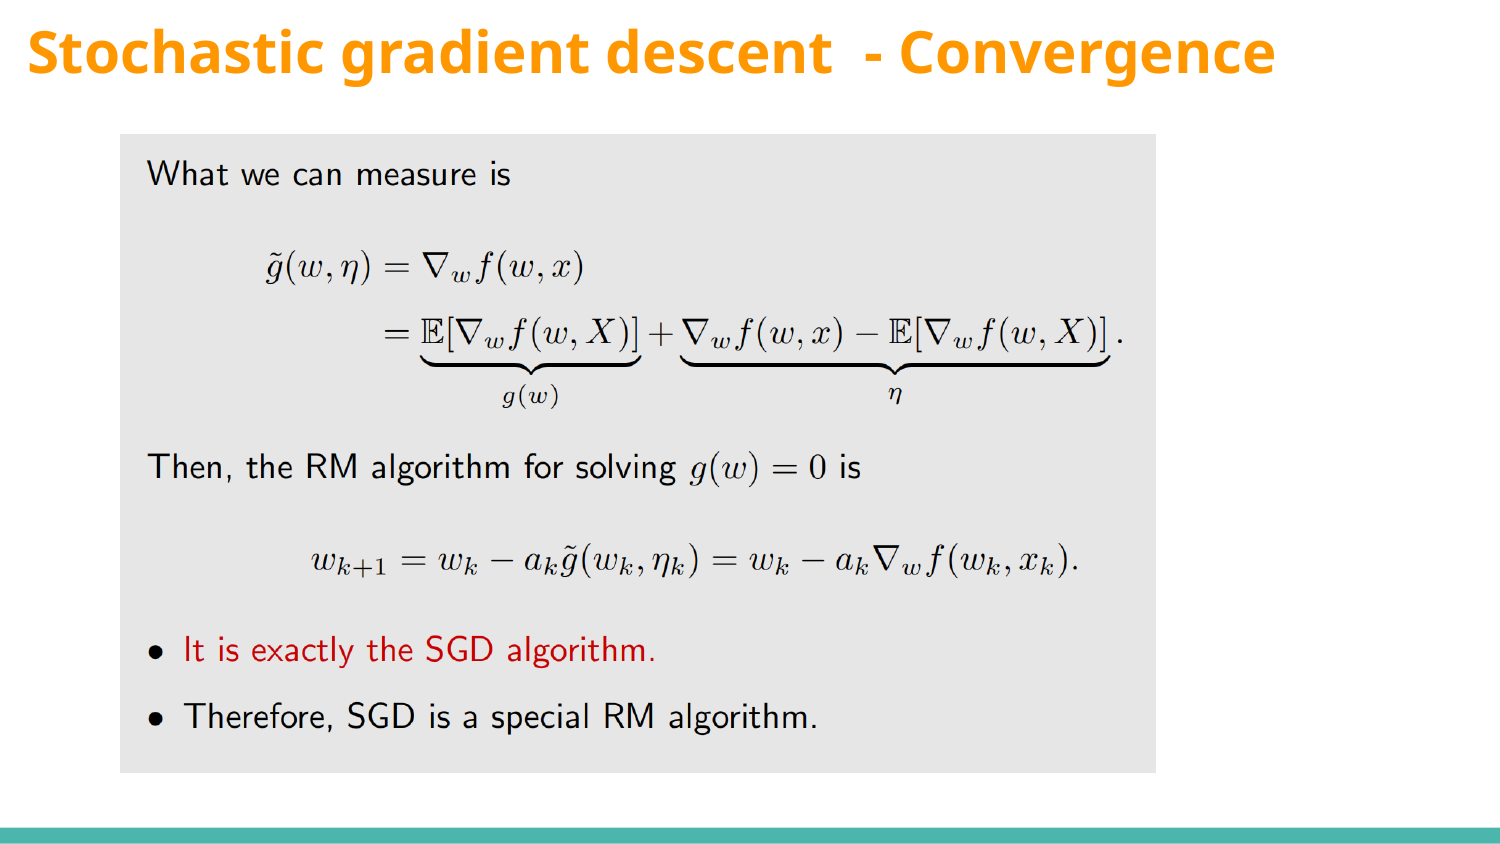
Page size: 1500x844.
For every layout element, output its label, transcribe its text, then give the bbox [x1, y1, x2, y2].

title Stochastic gradient descent - Convergence [12, 0, 1410, 116]
picture [120, 134, 1156, 774]
